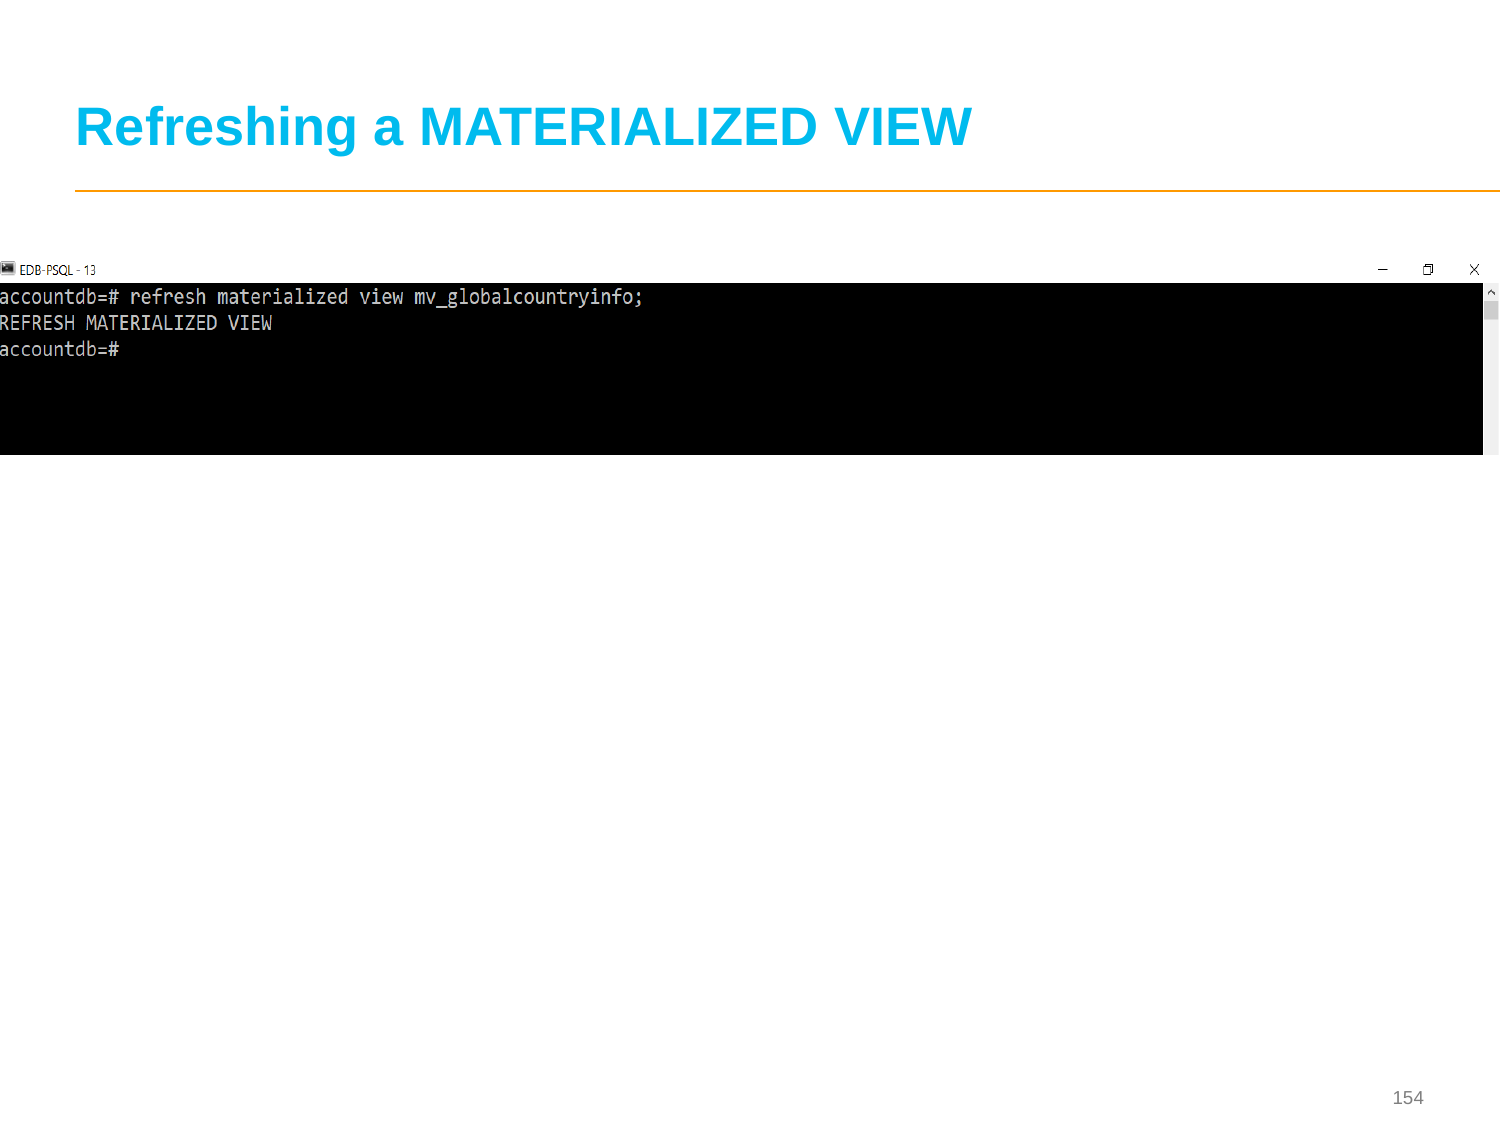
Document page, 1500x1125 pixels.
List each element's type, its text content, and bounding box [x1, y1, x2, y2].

title Refreshing a MATERIALIZED VIEW [75, 27, 1422, 157]
picture [0, 256, 1499, 455]
